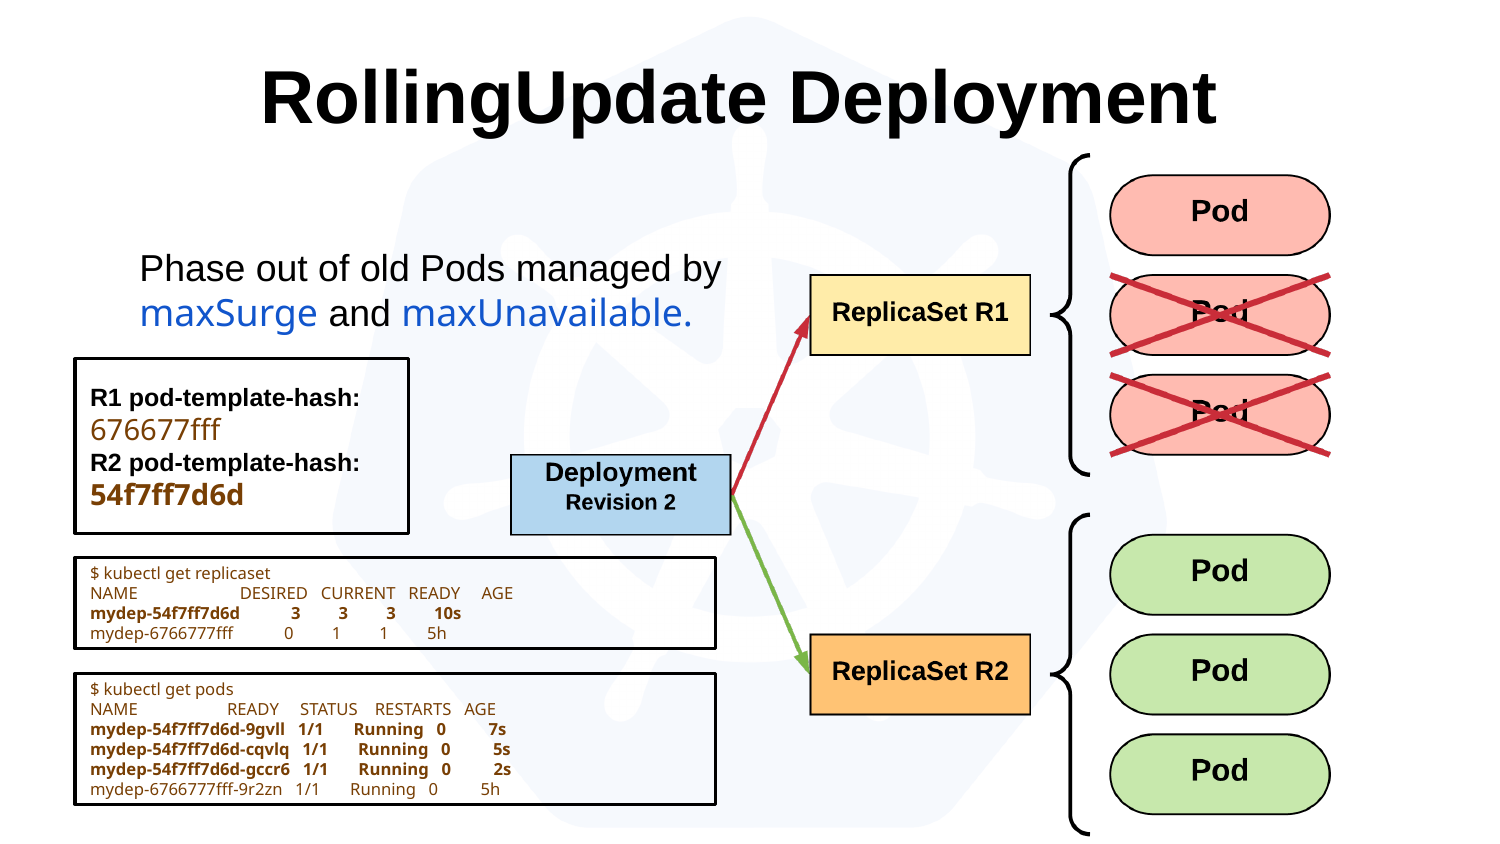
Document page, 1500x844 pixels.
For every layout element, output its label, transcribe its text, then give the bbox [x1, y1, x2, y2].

list $ kubectl get replicaset NAME DESIRED CURRENT READY AGE mydep-54f7ff7d6d 3 3 3 10s mydep-6766777fff 0 1 1 5h [75, 557, 466, 649]
picture [471, 114, 1370, 844]
text_box R1 pod-template-hash: 676677fff R2 pod-template-hash: 54f7ff7d6d [74, 358, 409, 534]
list $ kubectl get pods NAME READY STATUS RESTARTS AGE mydep-54f7ff7d6d-9gvll 1/1 Running 0 7s mydep-54f7ff7d6d-cqvlq 1/1 Running 0 5s mydep-54f7ff7d6d-gccr6 1/1 Running 0 2s mydep-6766777fff-9r2zn 1/1 Running 0 5h [75, 673, 466, 805]
title RollingUpdate Deployment [75, 33, 1425, 175]
text_box Phase out of old Pods managed by maxSurge and maxUnavailable. [124, 229, 466, 338]
